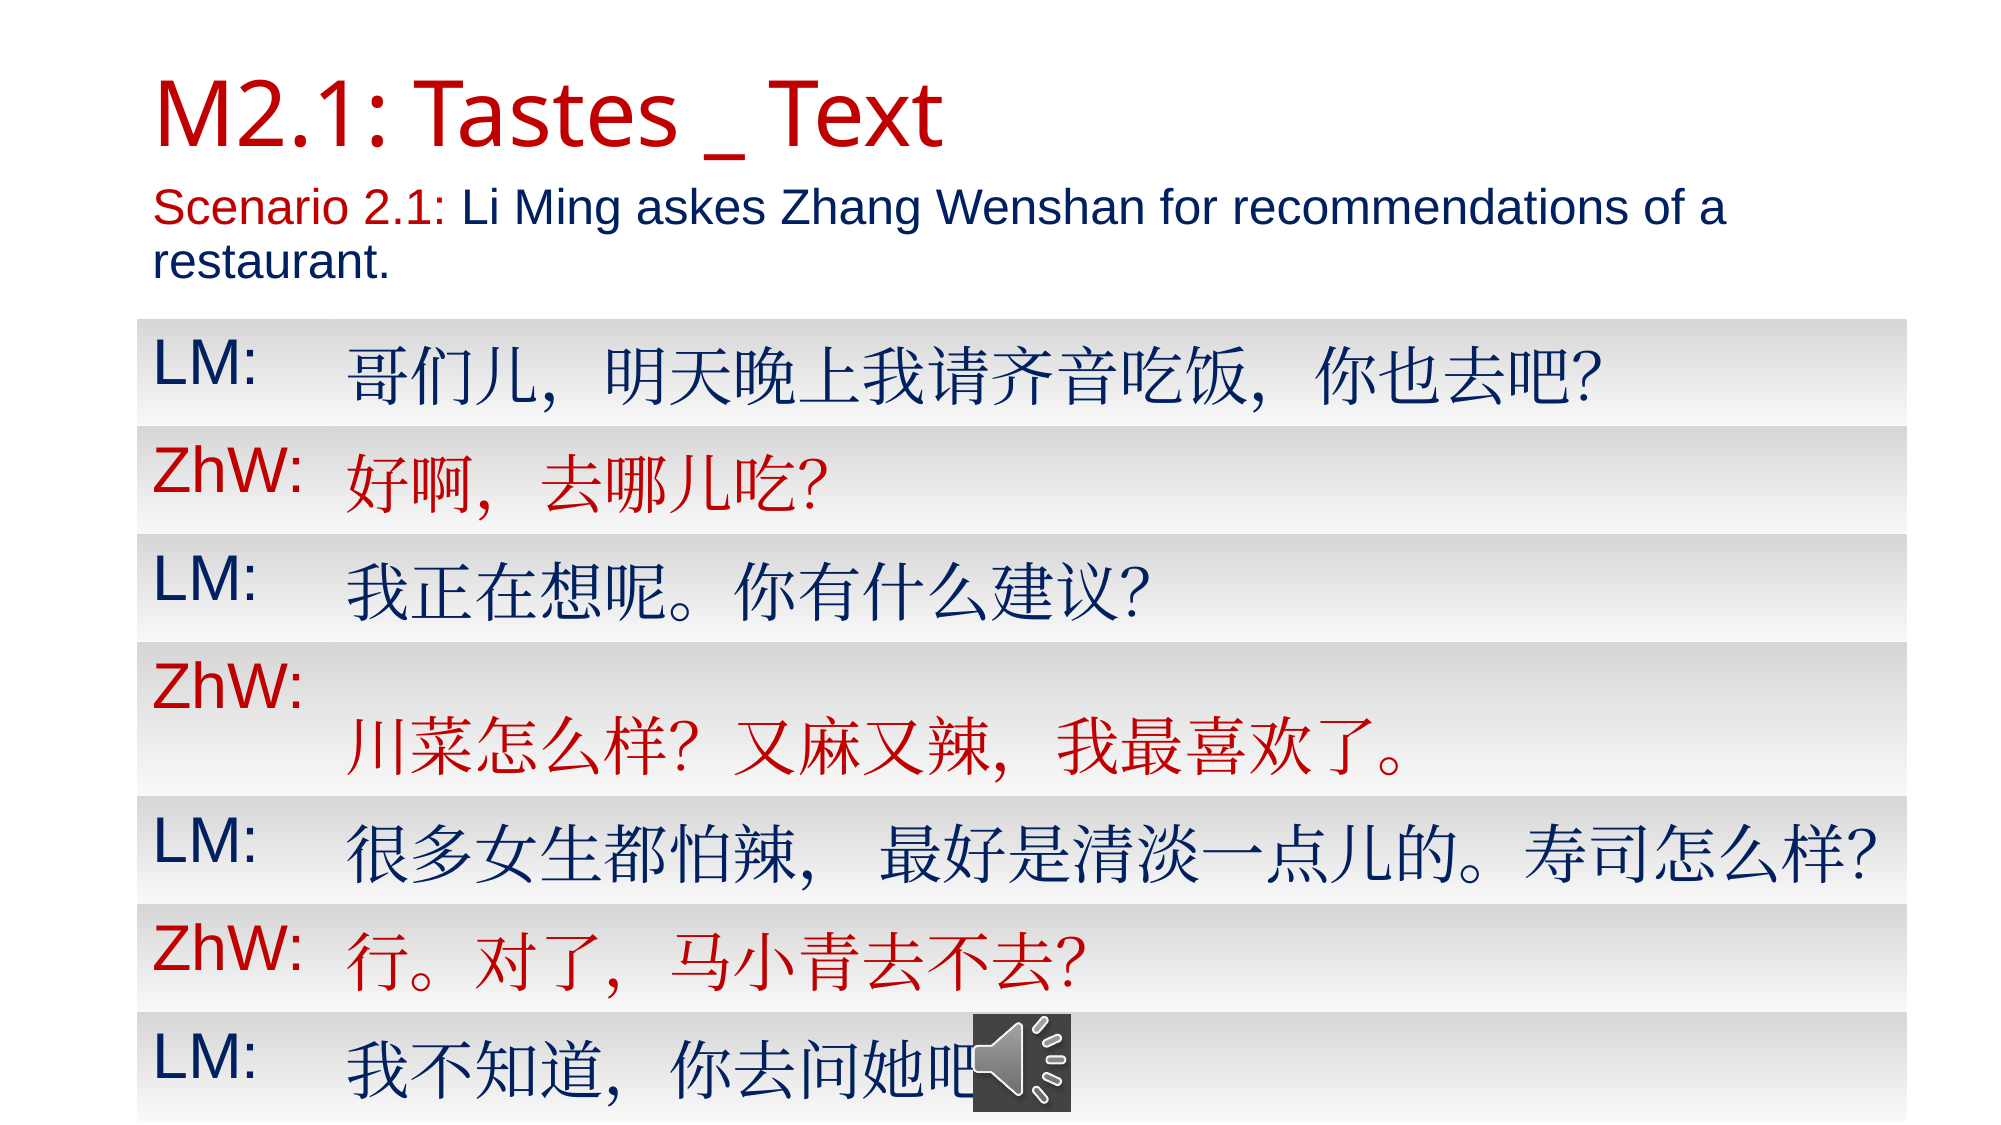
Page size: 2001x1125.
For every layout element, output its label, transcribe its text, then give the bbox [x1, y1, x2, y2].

table_cell ZhW: [137, 905, 330, 1012]
table_cell 行。对了，马小青去不去？ [330, 905, 1906, 1012]
picture [971, 1012, 1072, 1113]
table_cell LM: [137, 1012, 330, 1120]
list Scenario 2.1: Li Ming askes Zhang Wenshan for recommendations of a restaurant. [137, 173, 1863, 319]
table_header LM: [137, 319, 330, 427]
table_cell ZhW: [137, 643, 330, 797]
table_header 哥们儿，明天晚上我请齐音吃饭，你也去吧？ [330, 319, 1906, 427]
table_cell LM: [137, 797, 330, 905]
table_cell LM: [137, 535, 330, 643]
title M2.1: Tastes _ Text [137, 59, 1863, 173]
table_cell 很多女生都怕辣， 最好是清淡一点儿的。寿司怎么样？ [330, 797, 1906, 905]
table_cell ZhW: [137, 427, 330, 535]
table_cell 我正在想呢。你有什么建议？ [330, 535, 1906, 643]
table_cell 好啊，去哪儿吃？ [330, 427, 1906, 535]
table_cell 我不知道，你去问她吧。 [330, 1012, 1906, 1120]
table_cell 川菜怎么样？又麻又辣，我最喜欢了。 [330, 643, 1906, 797]
